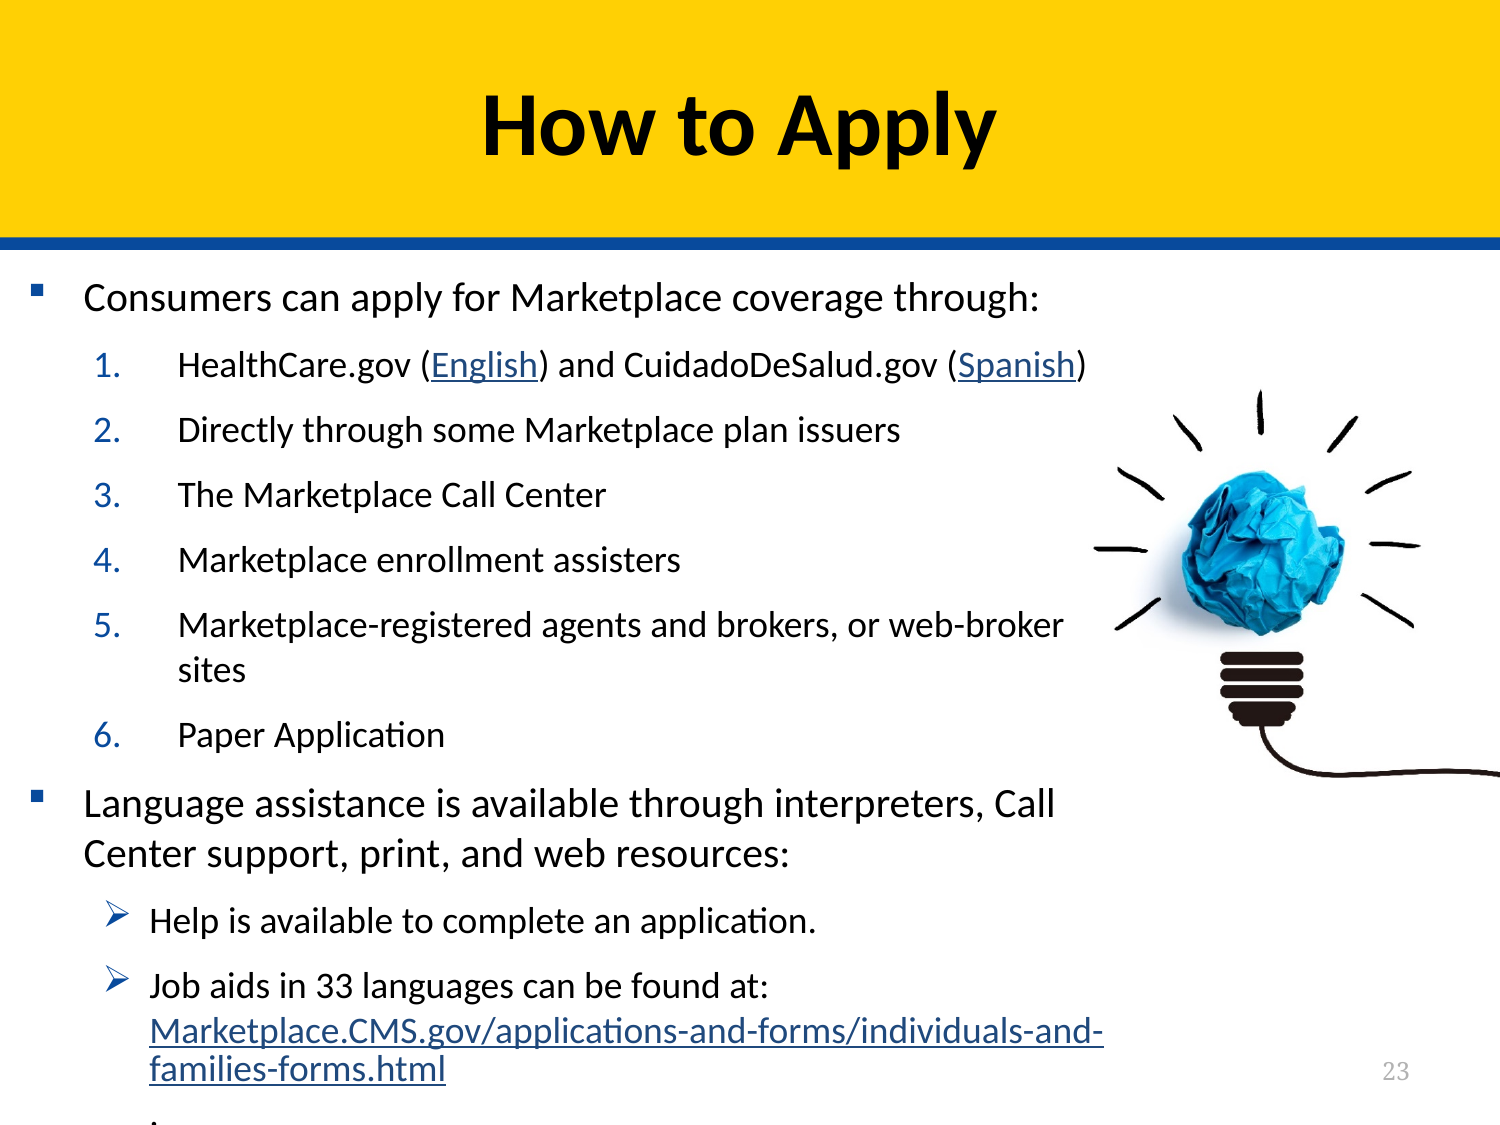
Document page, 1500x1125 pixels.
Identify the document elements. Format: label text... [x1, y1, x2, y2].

picture [1056, 374, 1500, 825]
list Consumers can apply for Marketplace coverage through: HealthCare.gov (English) and CuidadoDeSalud.gov (Spanish) Directly through some Marketplace plan issuers The Marketplace Call Center Marketplace enrollment assisters Marketplace-registered agents and brokers, or web-broker sites Paper Application Language assistance is available through interpreters, Call Center support, print, and web resources: Help is available to complete an application. Job aids in 33 languages can be found at: Marketplace.CMS.gov/applications-and-forms/individuals-and-families-forms.html. [12, 262, 1125, 1103]
slide_number 23 [1074, 1042, 1425, 1103]
title How to Apply [0, 0, 1500, 238]
